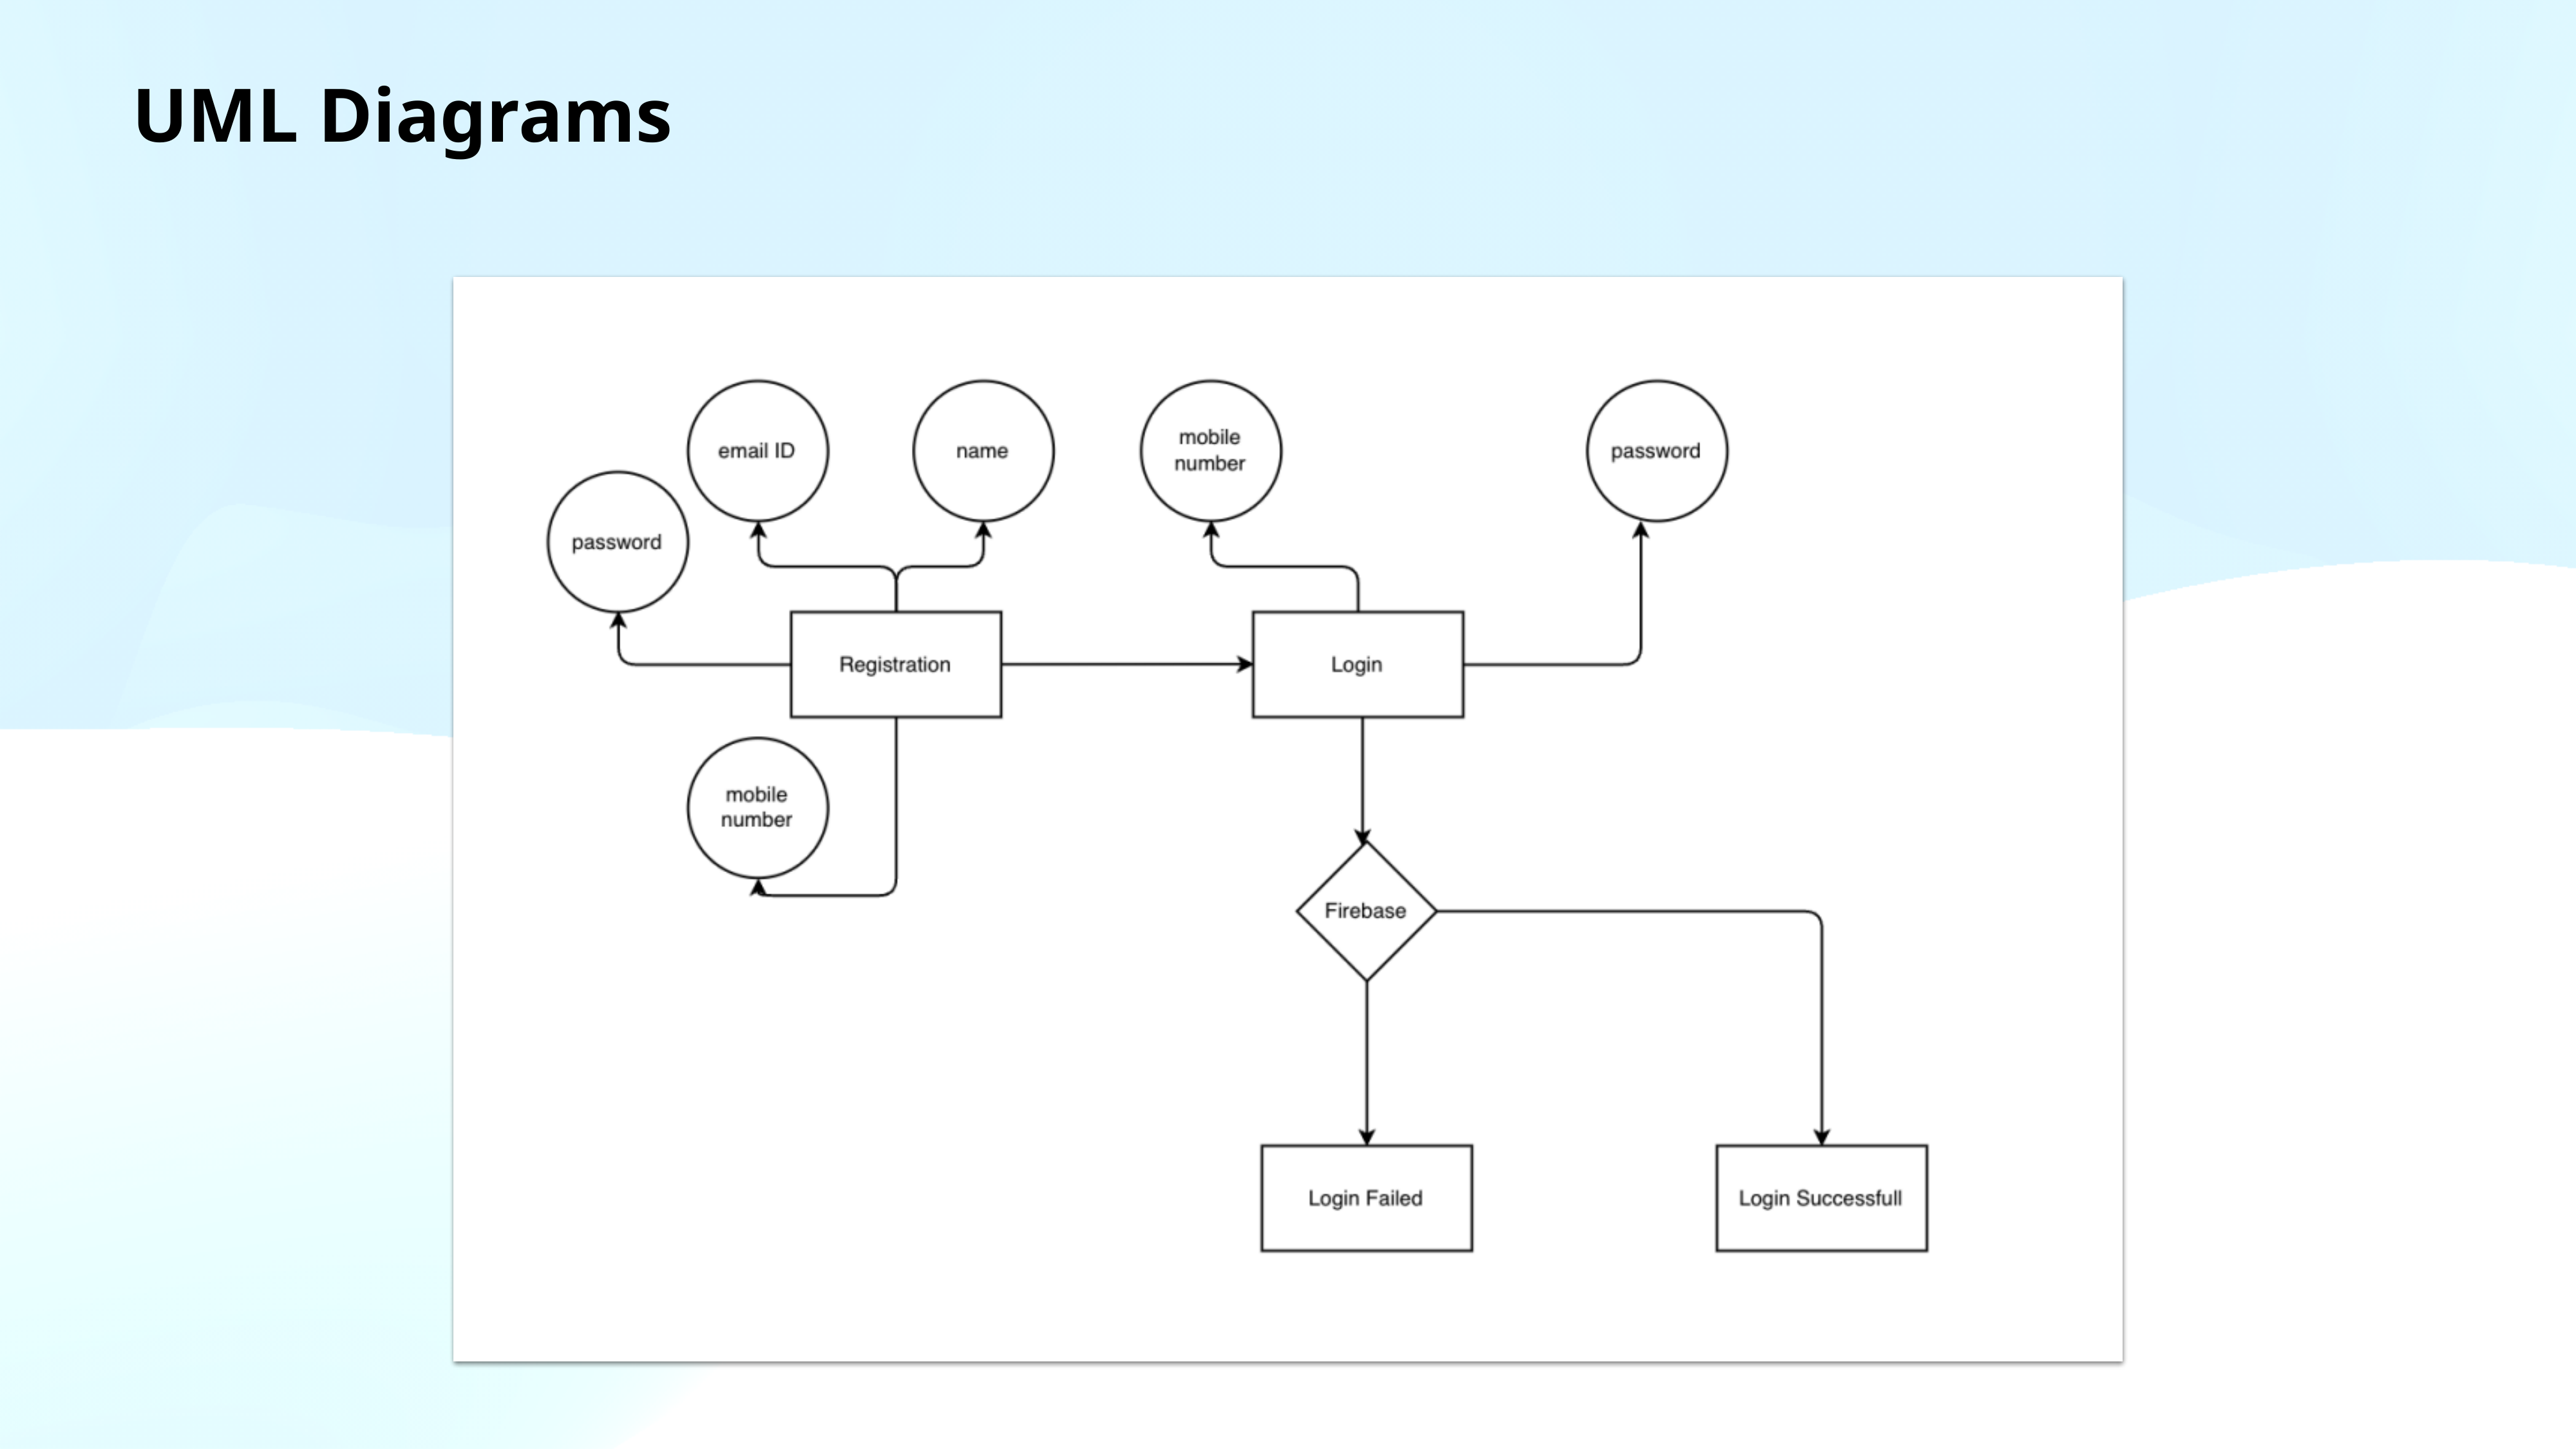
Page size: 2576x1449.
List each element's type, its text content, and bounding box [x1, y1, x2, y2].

list UML Diagrams [127, 63, 2449, 163]
picture [0, 0, 2576, 1449]
